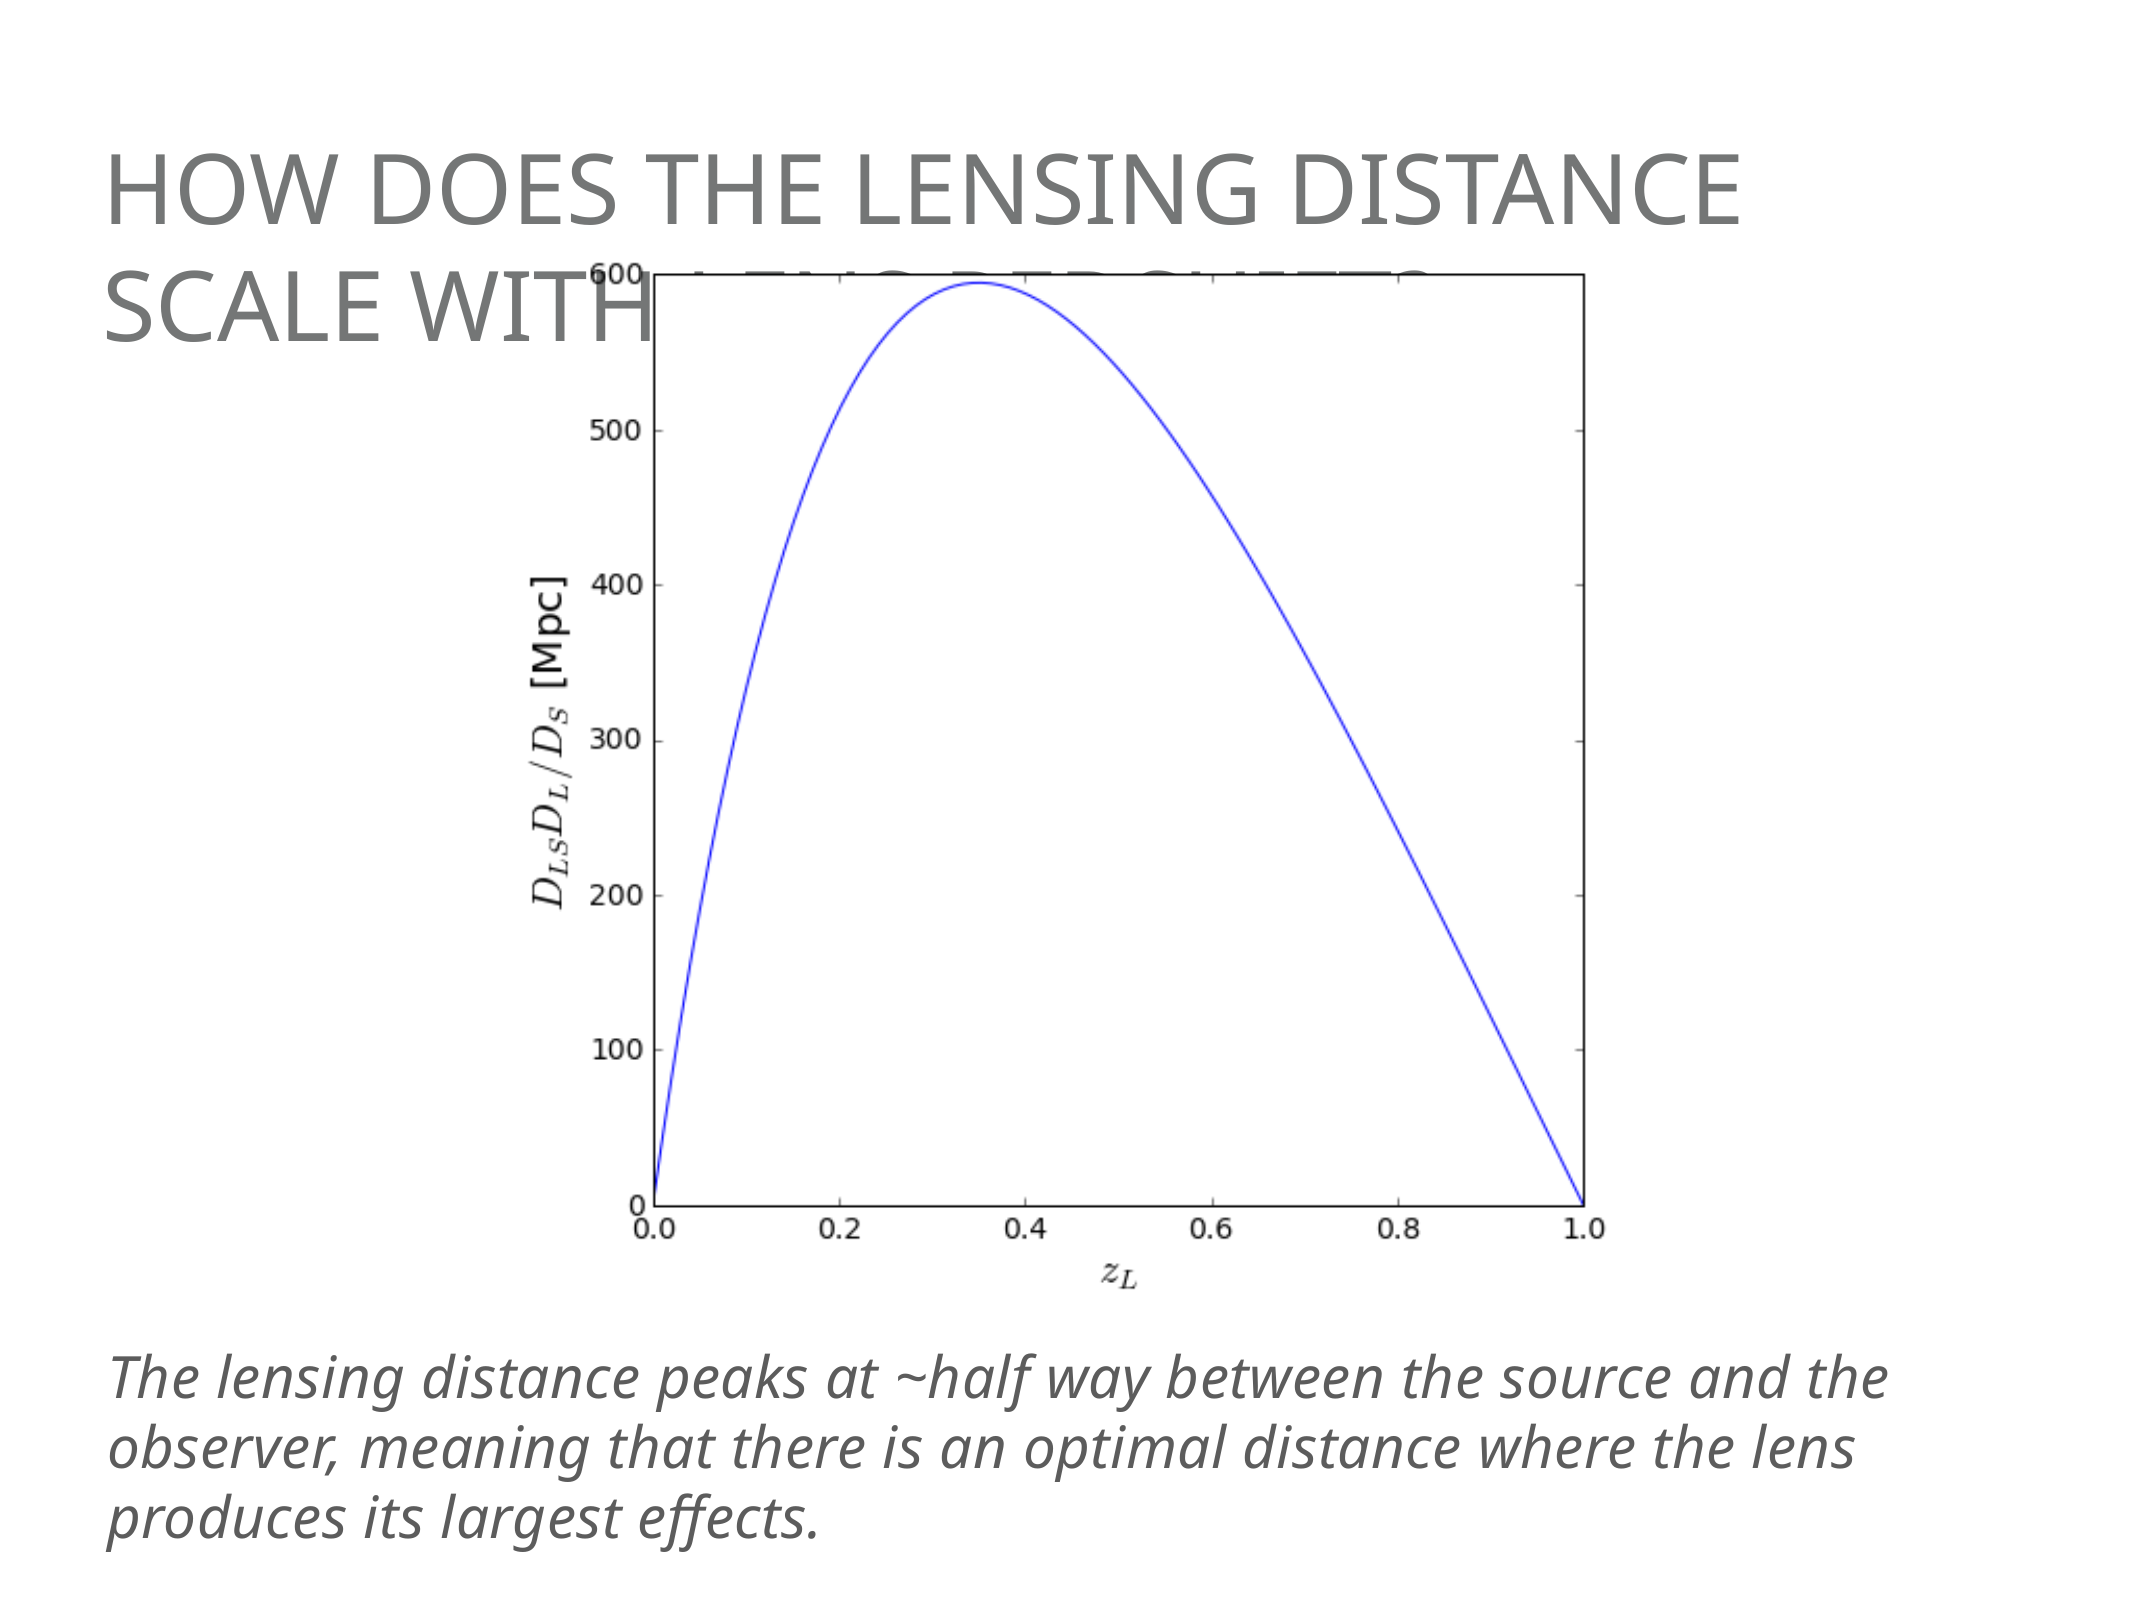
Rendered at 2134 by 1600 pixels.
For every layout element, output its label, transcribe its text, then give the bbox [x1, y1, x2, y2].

text_box The lensing distance peaks at ~half way between the source and the observer, meaning that there is an optimal distance where the lens produces its largest effects. [98, 1332, 2035, 1559]
picture [512, 247, 1621, 1309]
title How does the lensing distance scale with lens redshift? [93, 118, 2041, 238]
